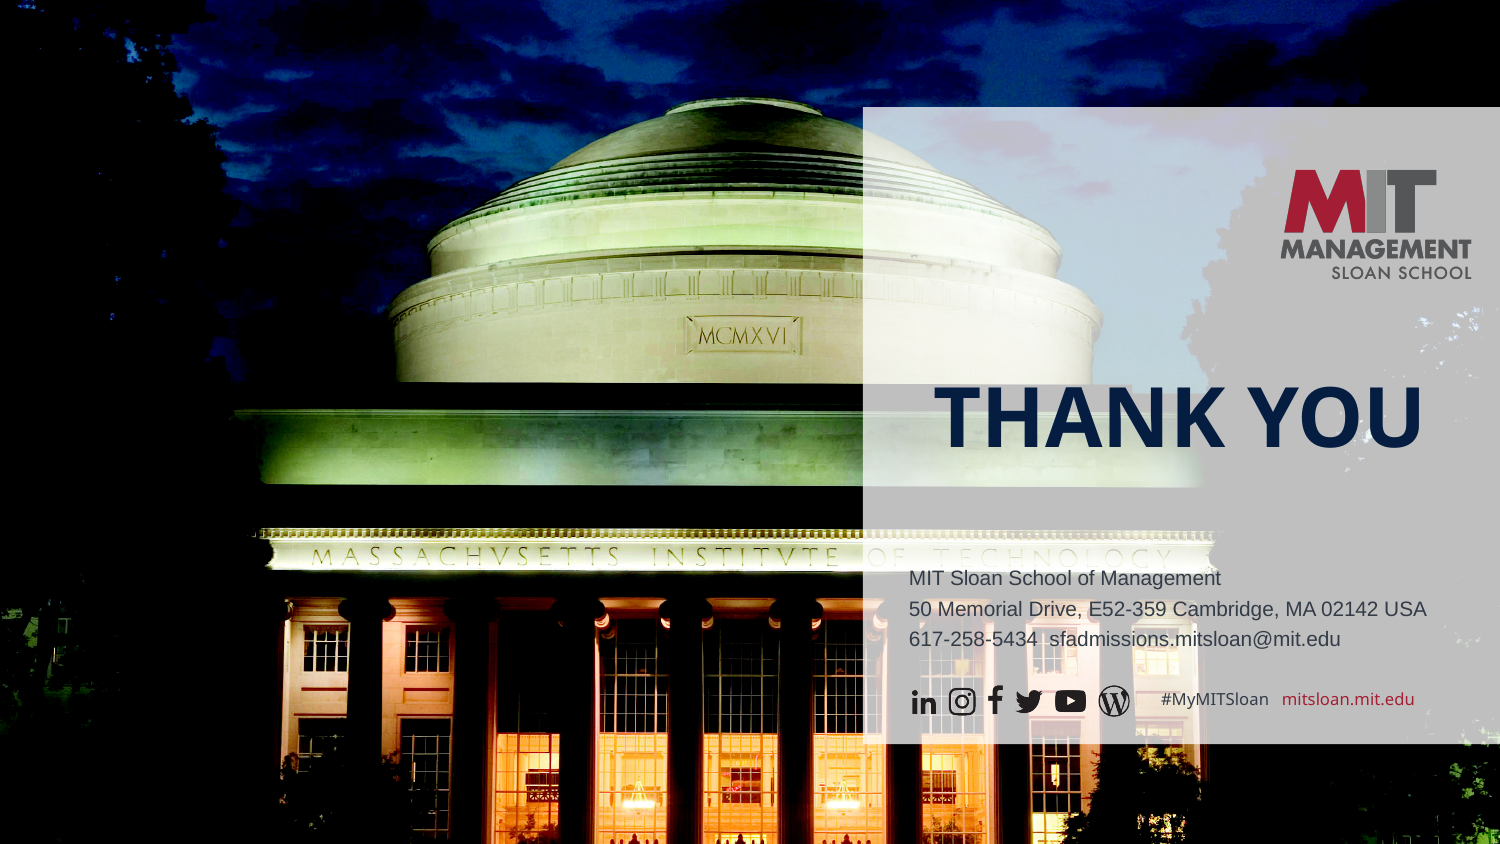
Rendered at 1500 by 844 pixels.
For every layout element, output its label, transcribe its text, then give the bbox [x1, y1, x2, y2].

title THANK YOU [883, 315, 1478, 527]
list #MyMITSloan mitsloan.mit.edu [1160, 683, 1500, 726]
picture [912, 685, 1130, 717]
picture [1275, 163, 1477, 288]
list MIT Sloan School of Management 50 Memorial Drive, E52-359 Cambridge, MA 02142 USA 617-258-5434 sfadmissions.mitsloan@mit.edu [908, 548, 1481, 659]
picture [0, 0, 1500, 844]
